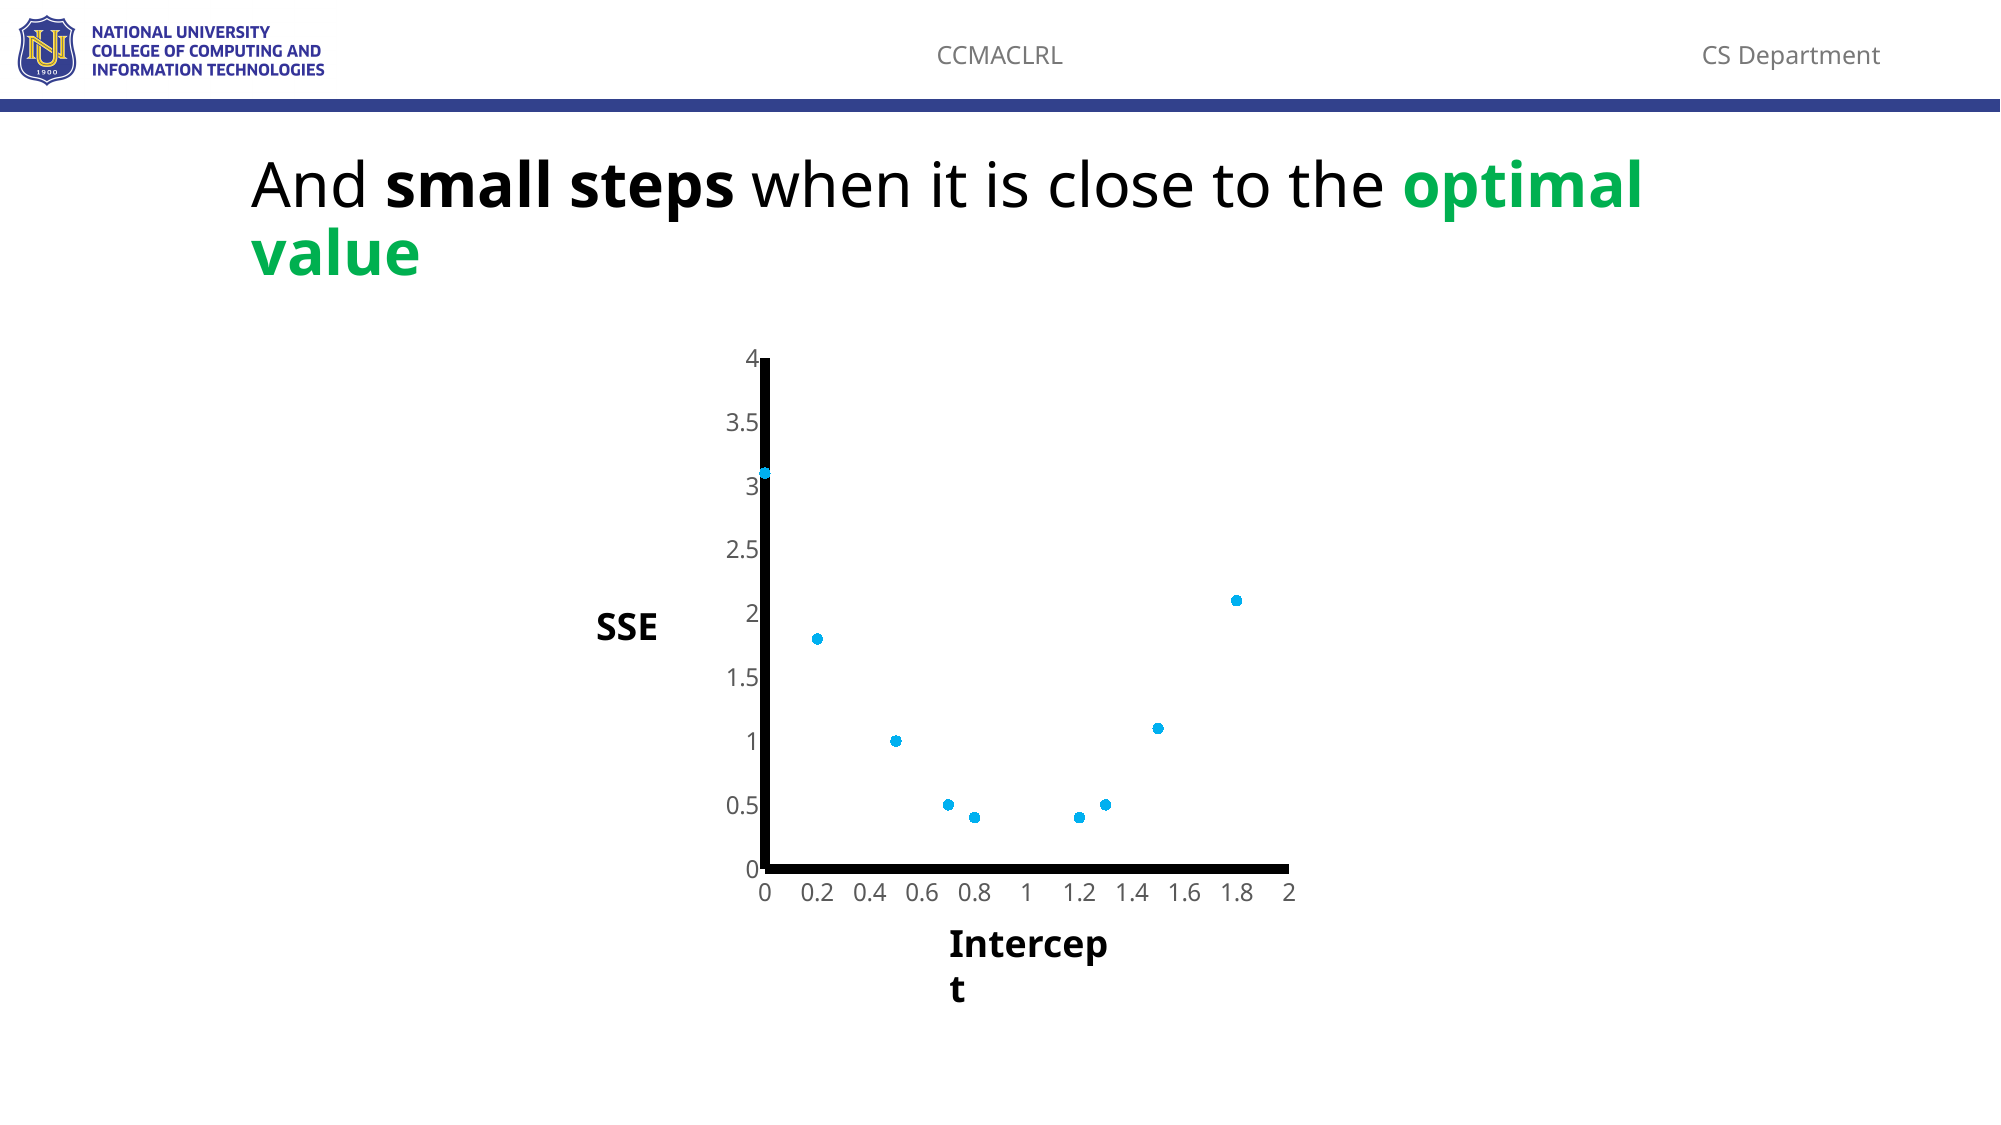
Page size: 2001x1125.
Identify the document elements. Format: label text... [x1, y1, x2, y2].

chart [725, 340, 1297, 911]
text_box And small steps when it is close to the optimal value [236, 146, 1764, 282]
text_box SSE [581, 595, 725, 656]
text_box Intercept [934, 913, 1138, 1018]
picture [0, 0, 337, 99]
